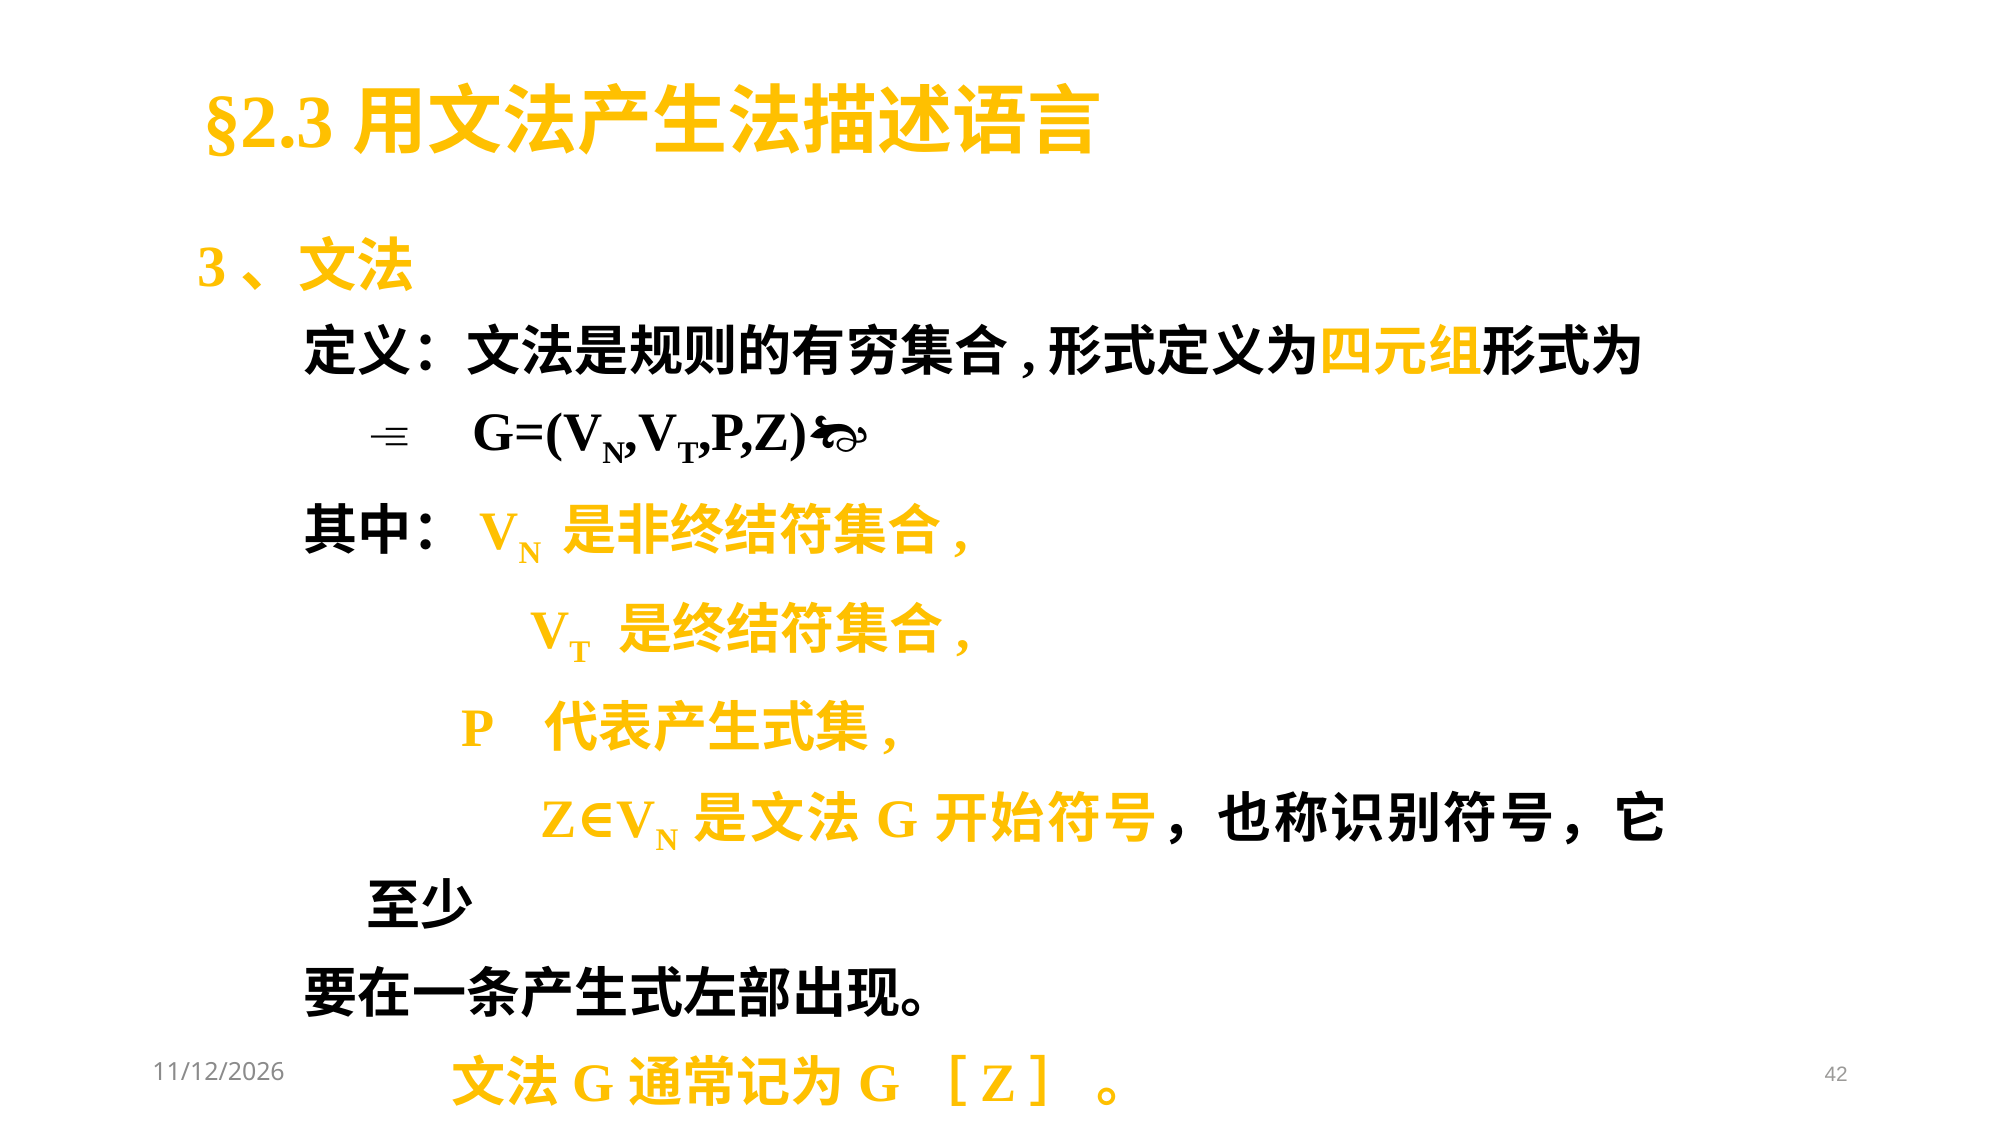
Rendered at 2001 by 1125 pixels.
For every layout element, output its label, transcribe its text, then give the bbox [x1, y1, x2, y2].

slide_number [137, 1042, 588, 1103]
text_box §2.3用文法产生法描述语言 [182, 46, 1633, 193]
text_box 定义：文法是规则的有穷集合,形式定义为四元组形式为 G=(VN,VT,P,Z) 其中：VN 是非终结符集合, VT 是终结符集合, P 代表产生式集, Z∈VN是文法G开始符号，也称识别符号，它至少 要在一条产生式左部出现。 文法G通常记为G［Z］ 。 [283, 295, 1684, 1080]
slide_number 42 [1412, 1042, 1863, 1103]
text_box 3、文法 [182, 193, 1600, 306]
